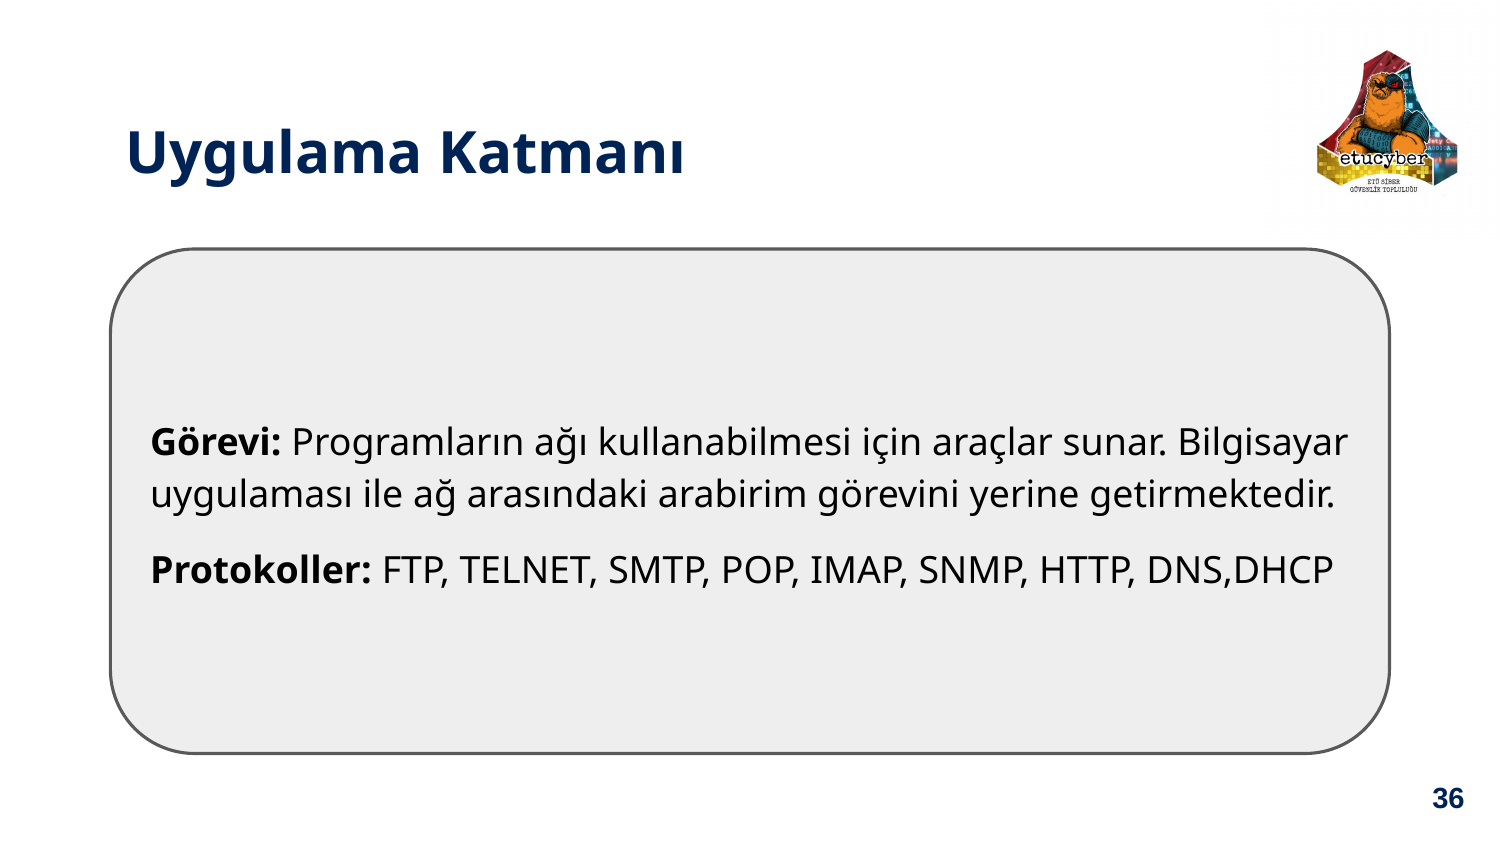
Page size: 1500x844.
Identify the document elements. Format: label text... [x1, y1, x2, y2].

slide_number ‹#› [1389, 764, 1480, 830]
title Uygulama Katmanı [110, 100, 1258, 195]
picture [1263, 1, 1500, 239]
text_box Görevi: Programların ağı kullanabilmesi için araçlar sunar. Bilgisayar uygulaması ile ağ arasındaki arabirim görevini yerine getirmektedir. Protokoller: FTP, TELNET, SMTP, POP, IMAP, SNMP, HTTP, DNS,DHCP [110, 248, 1390, 754]
